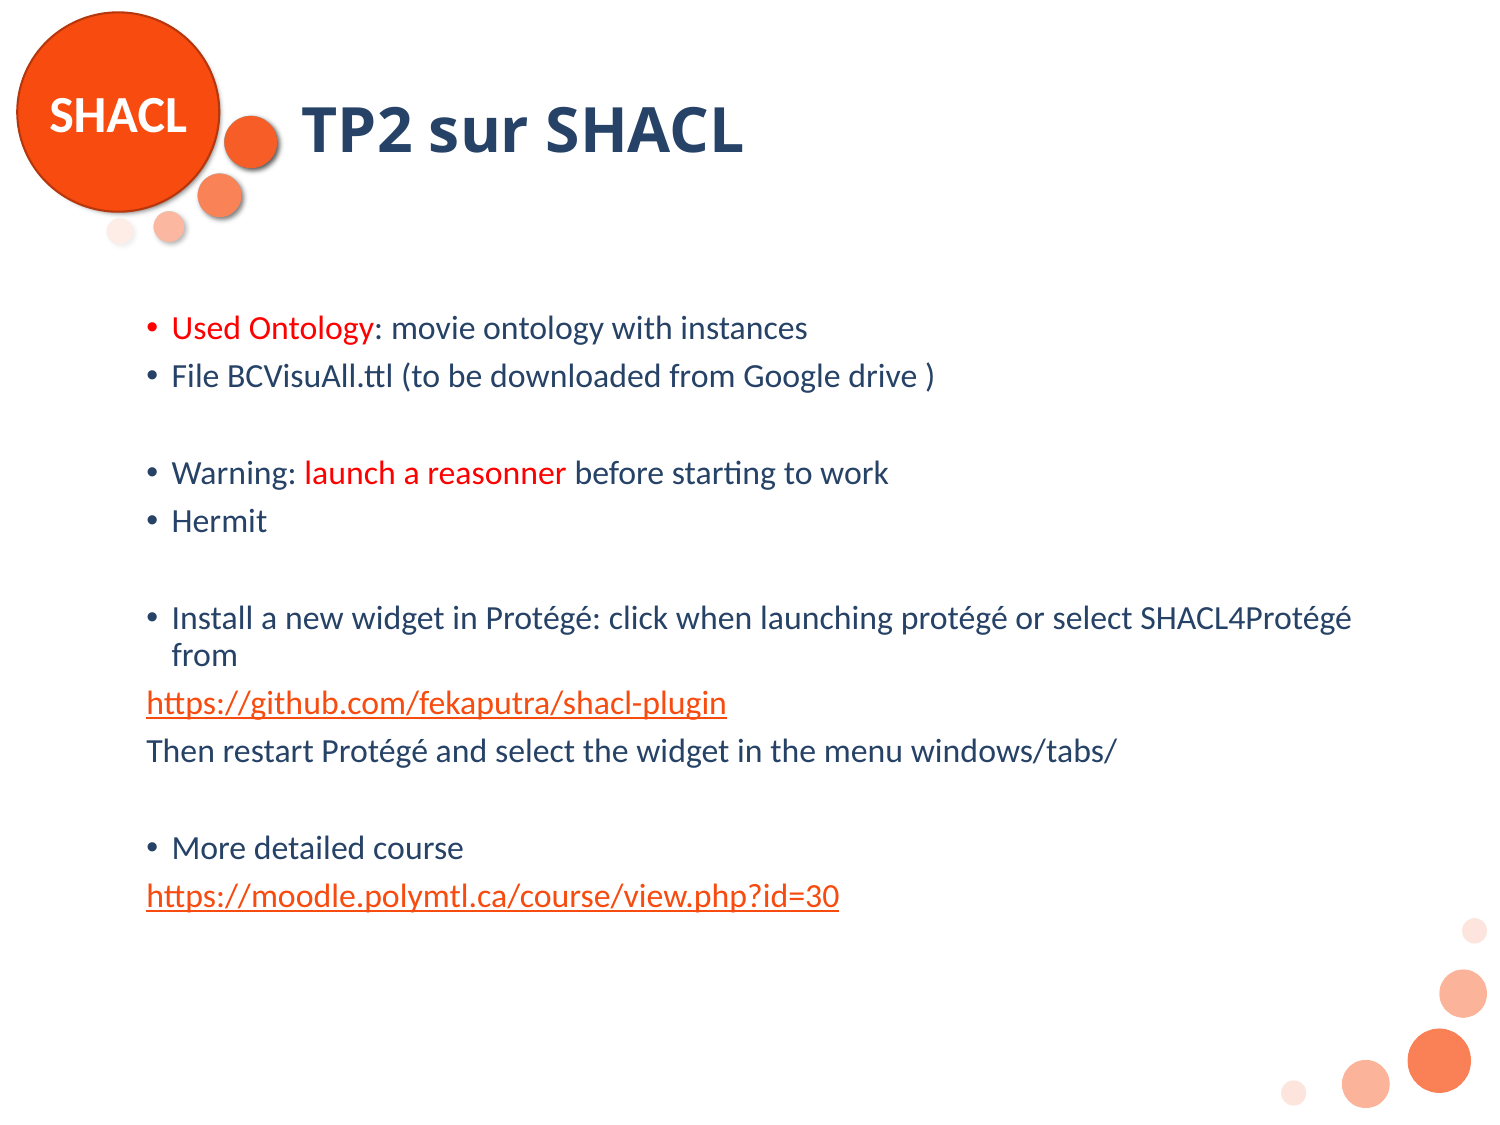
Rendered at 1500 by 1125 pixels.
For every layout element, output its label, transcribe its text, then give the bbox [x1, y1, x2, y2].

list Used Ontology: movie ontology with instances File BCVisuAll.ttl (to be downloaded from Google drive ) Warning: launch a reasonner before starting to work Hermit Install a new widget in Protégé: click when launching protégé or select SHACL4Protégé from https://github.com/fekaputra/shacl-plugin Then restart Protégé and select the widget in the menu windows/tabs/ More detailed course https://moodle.polymtl.ca/course/view.php?id=30 [131, 302, 1425, 928]
picture [17, 10, 287, 254]
title TP2 sur SHACL [286, 54, 1473, 211]
